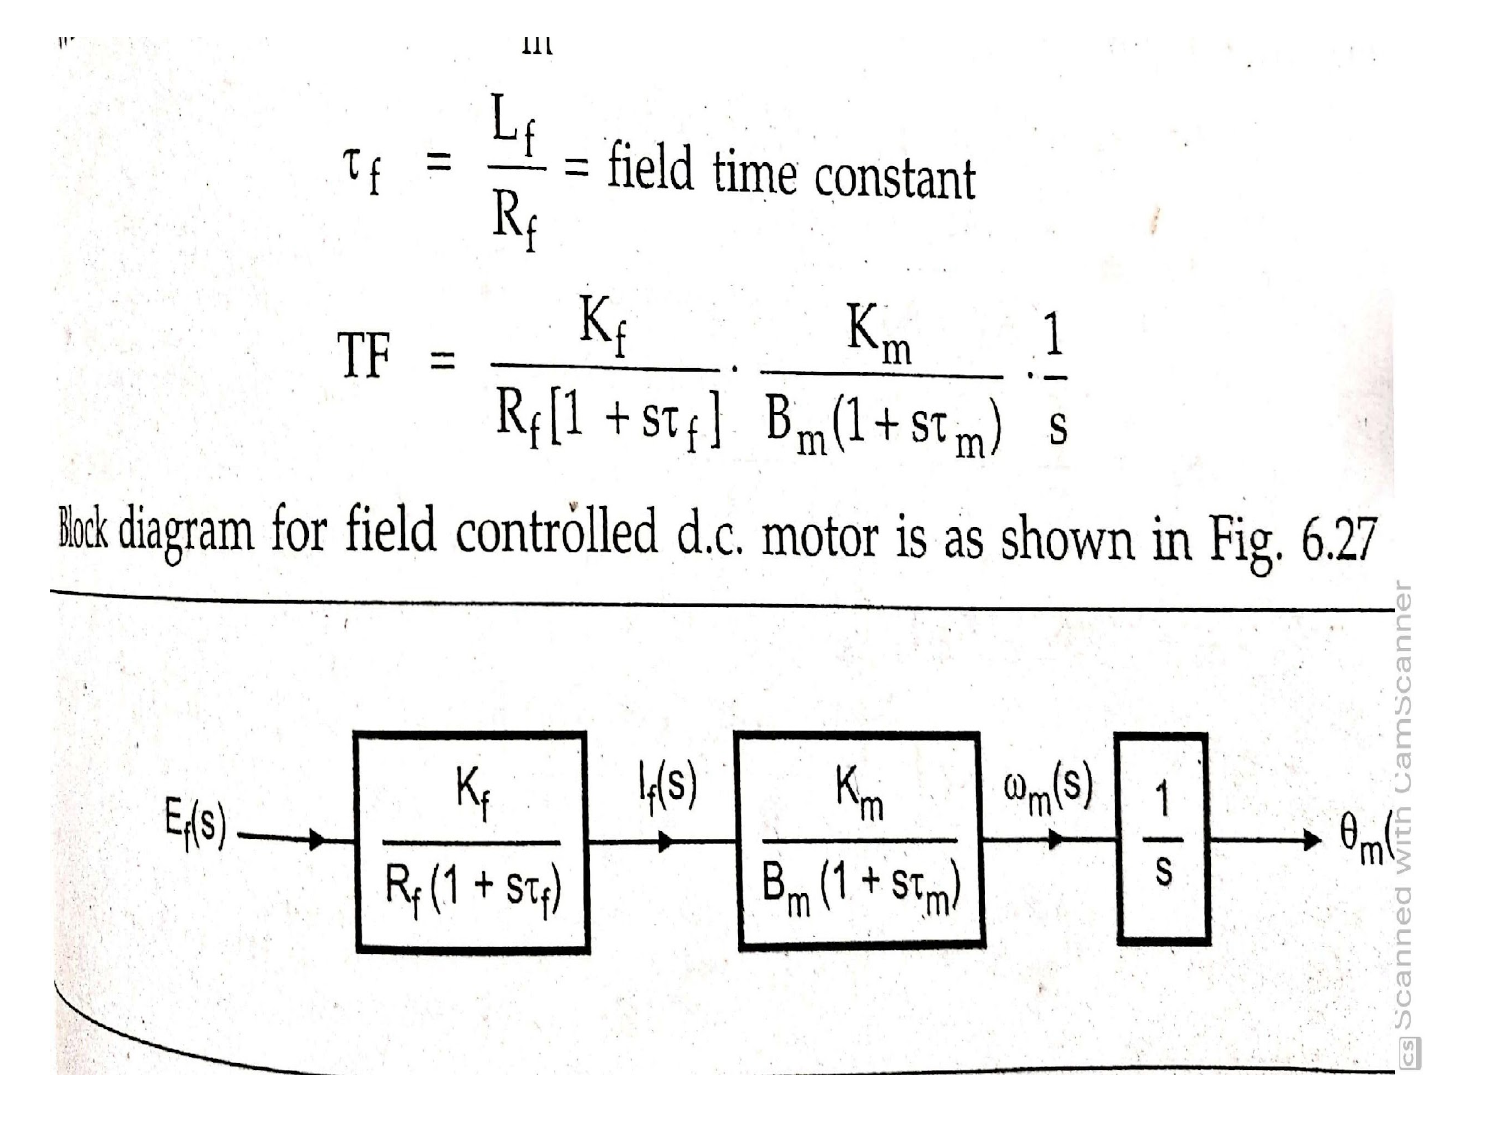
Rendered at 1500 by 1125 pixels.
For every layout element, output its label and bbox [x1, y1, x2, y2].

list [49, 37, 1426, 1076]
